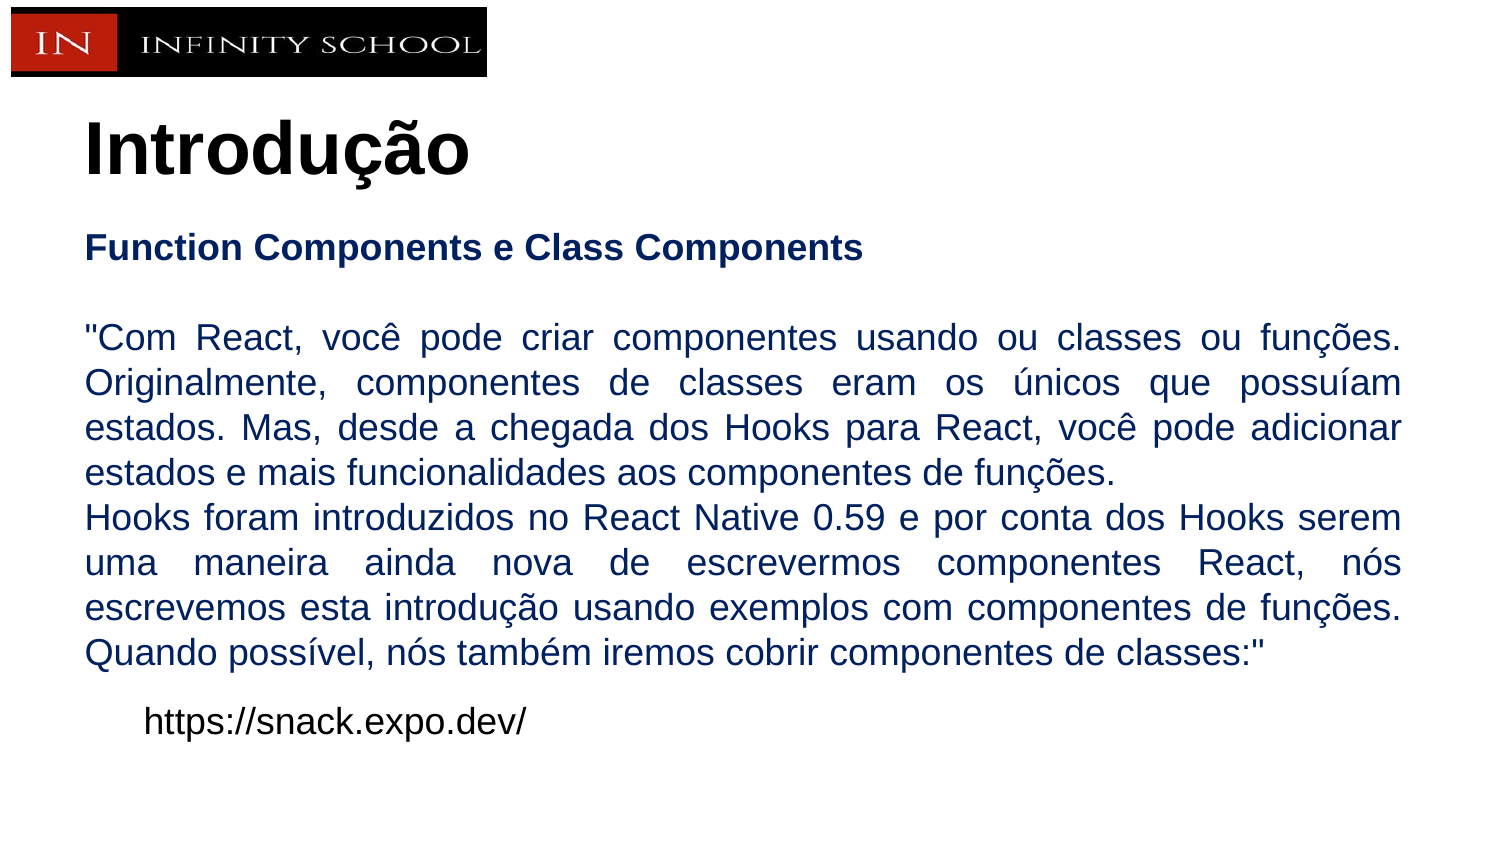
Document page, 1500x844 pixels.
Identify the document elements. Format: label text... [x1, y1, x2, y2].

text_box Function Components e Class Components​ "Com React, você pode criar componentes usando ou classes ou funções. Originalmente, componentes de classes eram os únicos que possuíam estados. Mas, desde a chegada dos Hooks para React, você pode adicionar estados e mais funcionalidades aos componentes de funções. Hooks foram introduzidos no React Native 0.59 e por conta dos Hooks serem uma maneira ainda nova de escrevermos componentes React, nós escrevemos esta introdução usando exemplos com componentes de funções. Quando possível, nós também iremos cobrir componentes de classes:" https://snack.expo.dev/ [69, 208, 1417, 757]
picture [11, 7, 487, 77]
text_box Introdução [69, 84, 1417, 205]
